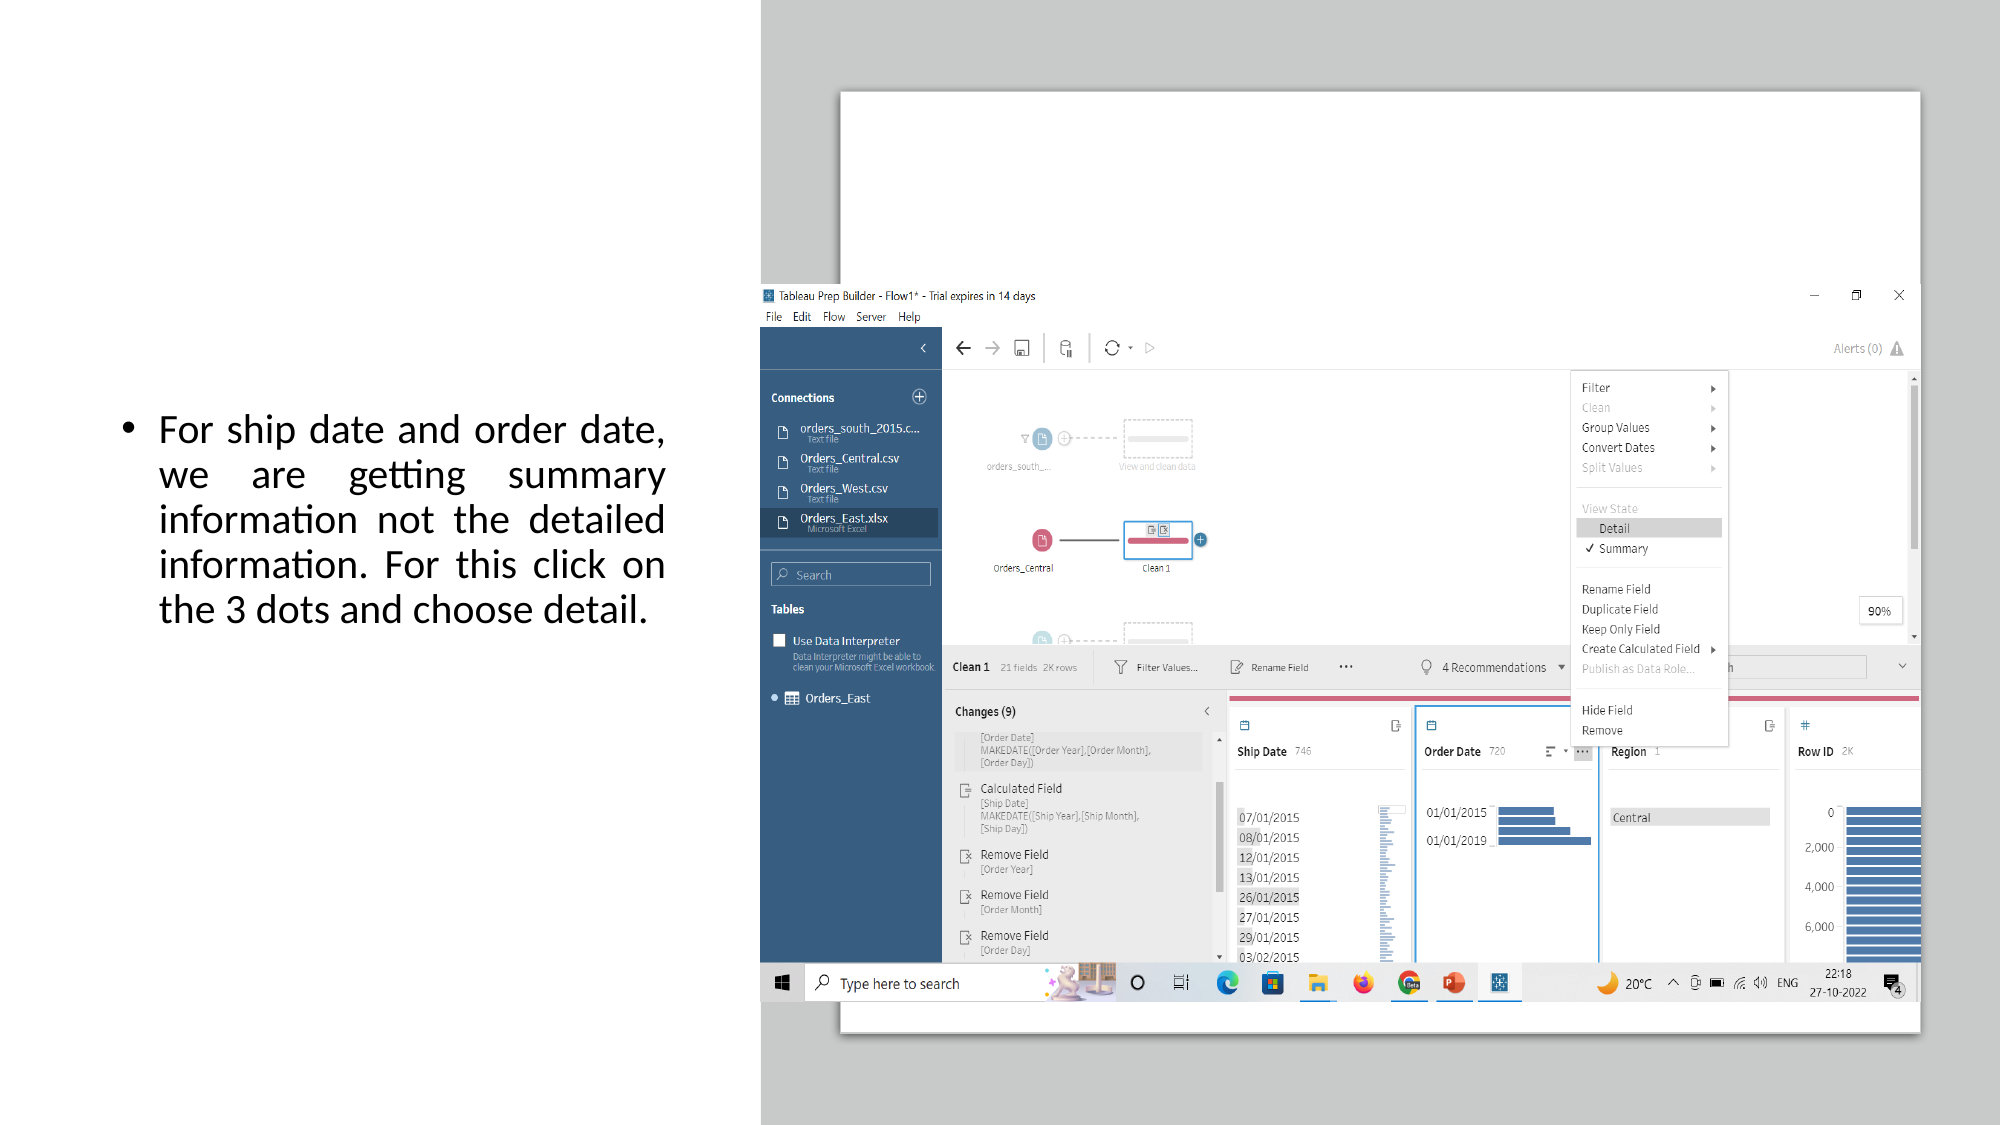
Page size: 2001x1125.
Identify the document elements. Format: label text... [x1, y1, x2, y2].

list For ship date and order date, we are getting summary information not the detailed information. For this click on the 3 dots and choose detail. [106, 399, 682, 1021]
picture [760, 284, 1921, 1002]
text_box [760, 0, 2000, 1125]
text_box [839, 90, 1922, 1034]
